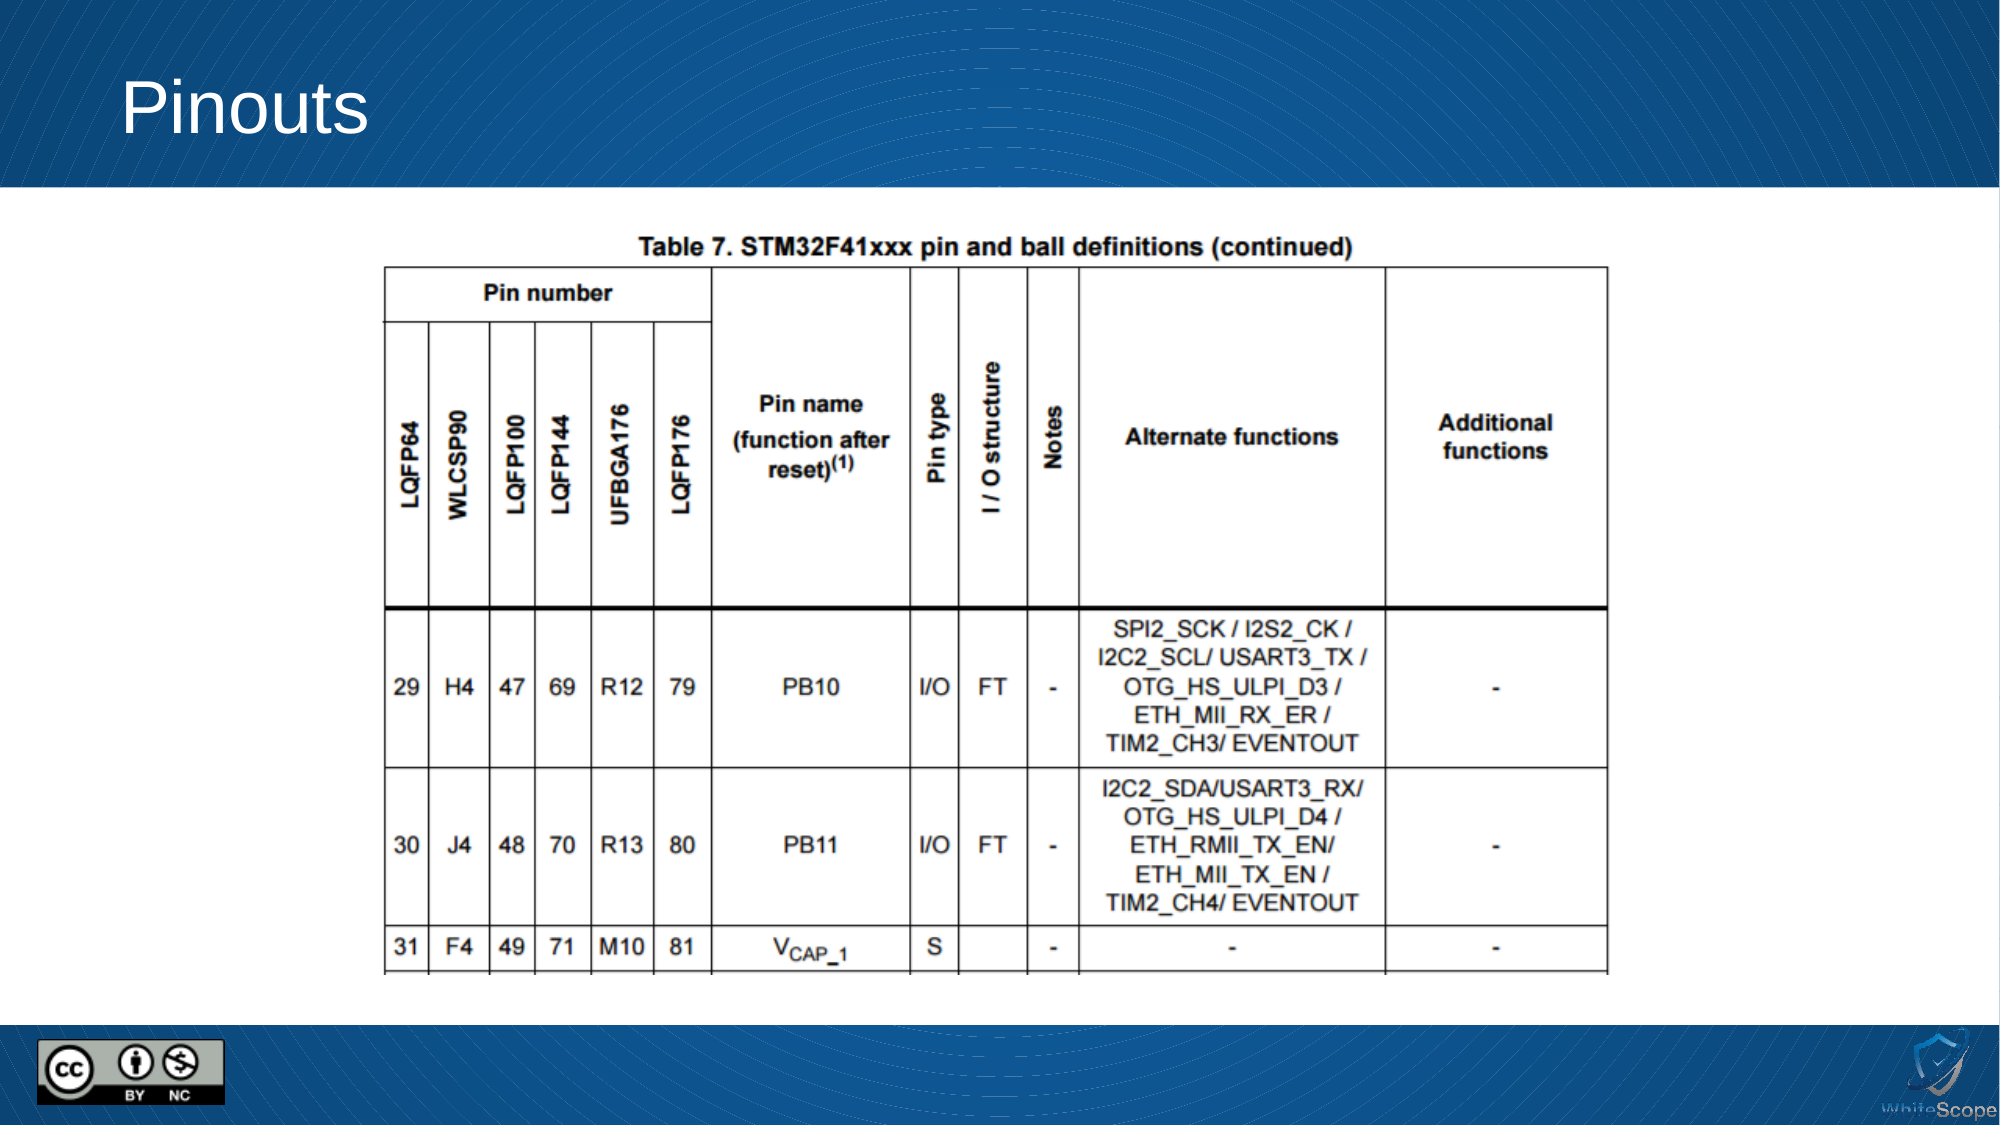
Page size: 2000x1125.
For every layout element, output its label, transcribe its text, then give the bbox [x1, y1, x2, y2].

title Pinouts [99, 45, 1900, 162]
picture [1862, 1016, 2000, 1125]
picture [37, 1039, 225, 1105]
picture [339, 226, 1661, 976]
